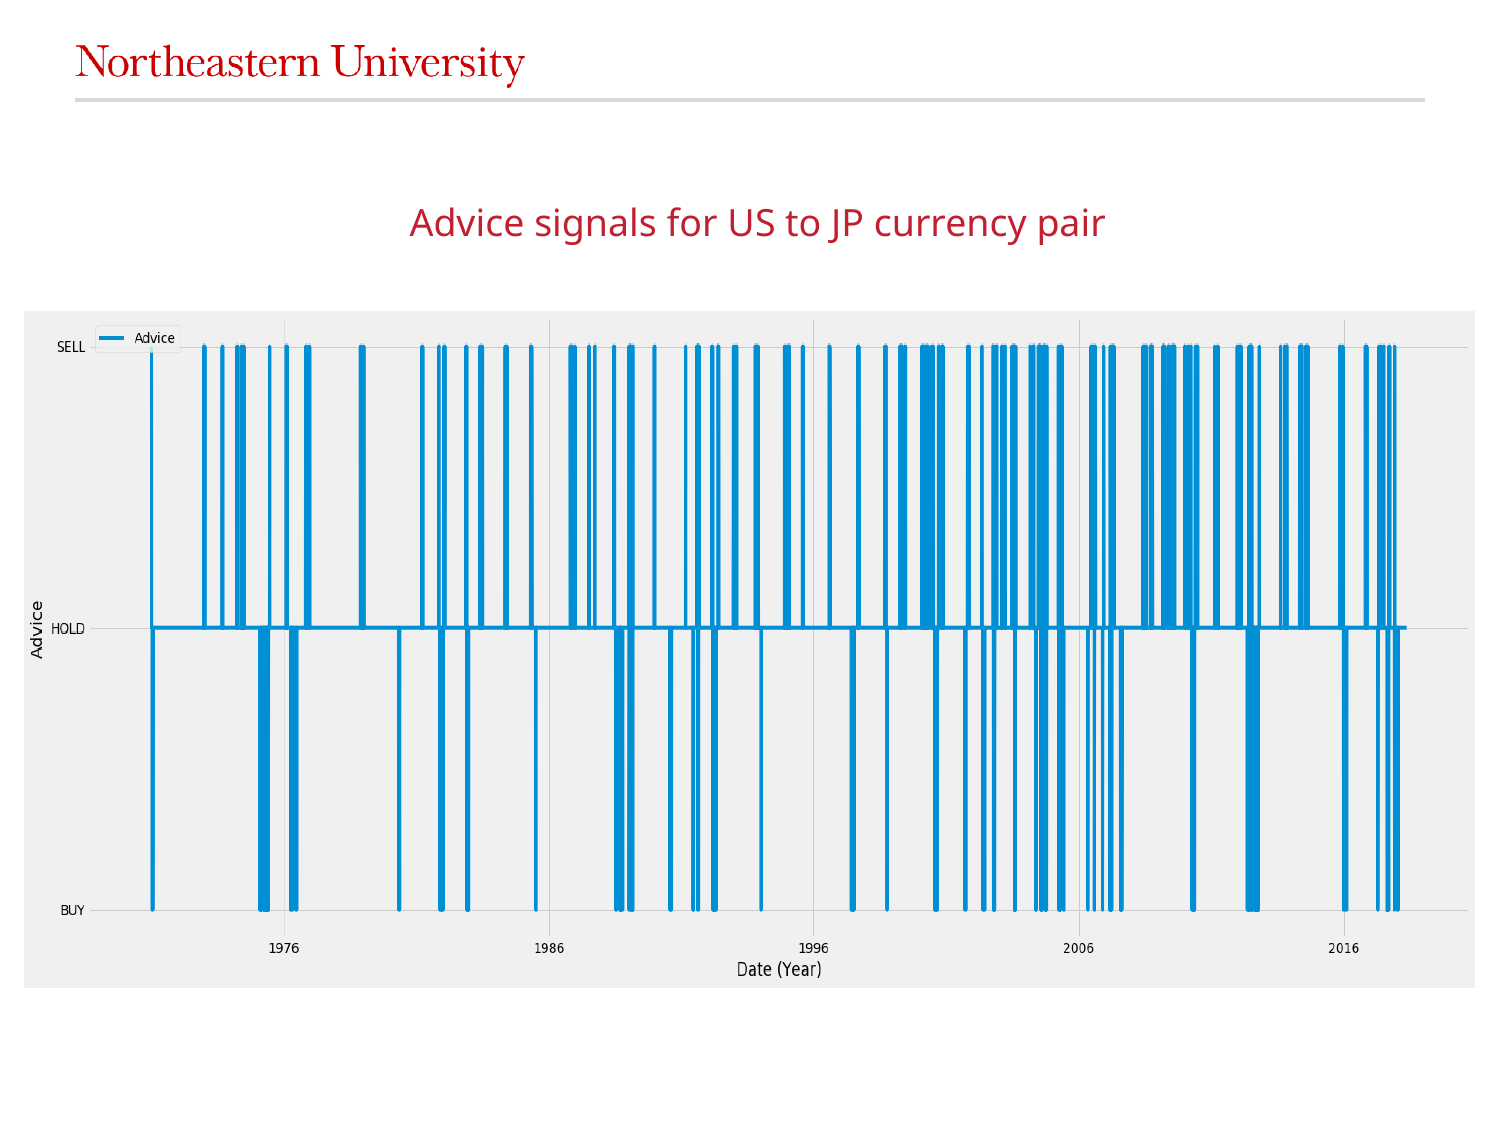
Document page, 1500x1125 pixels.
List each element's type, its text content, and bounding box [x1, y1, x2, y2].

picture [75, 44, 525, 88]
title Advice signals for US to JP currency pair [83, 191, 1434, 245]
picture [24, 311, 1476, 988]
